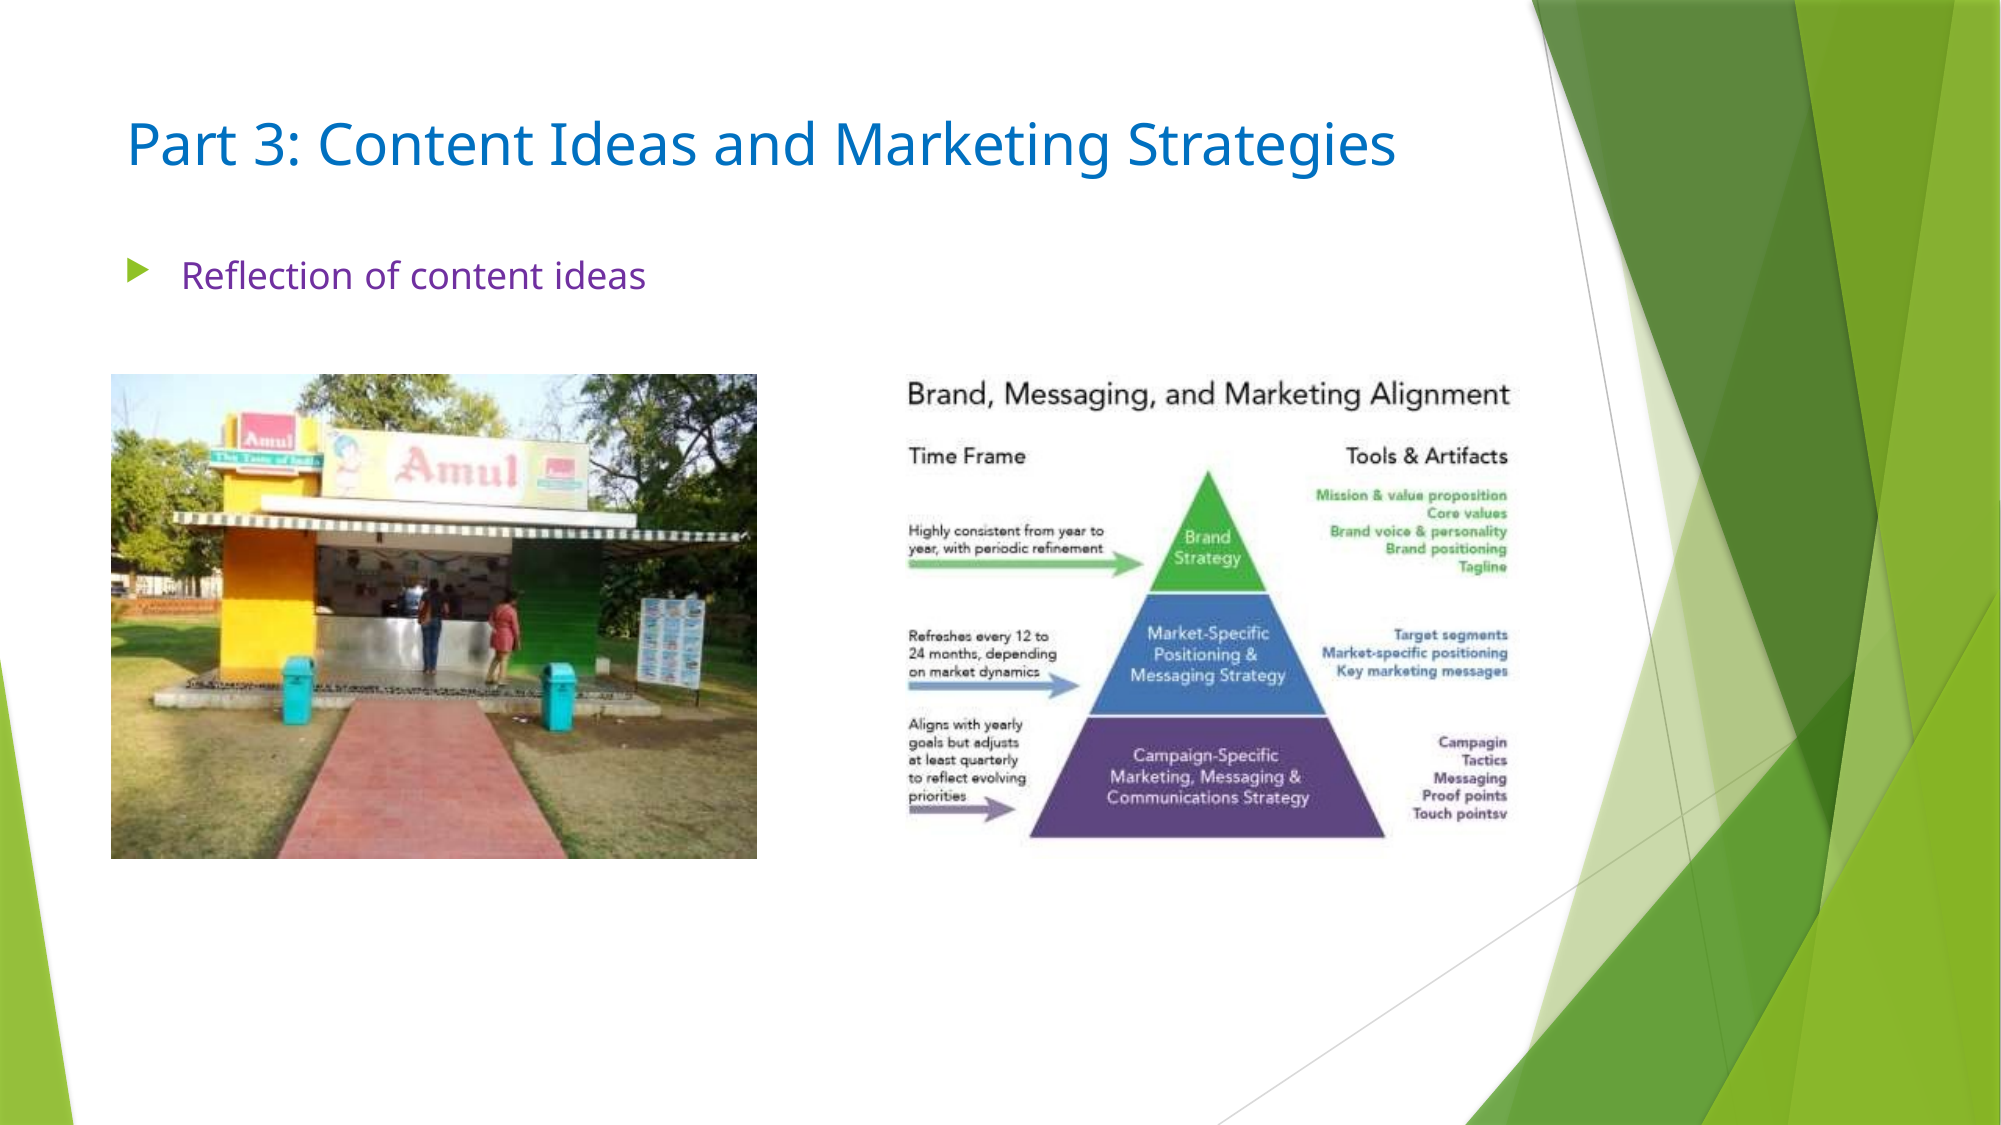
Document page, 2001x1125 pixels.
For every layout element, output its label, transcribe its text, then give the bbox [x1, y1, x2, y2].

list Reflection of content ideas [109, 244, 1520, 881]
title Part 3: Content Ideas and Marketing Strategies [111, 99, 1522, 317]
picture [904, 374, 1521, 860]
picture [110, 374, 757, 860]
